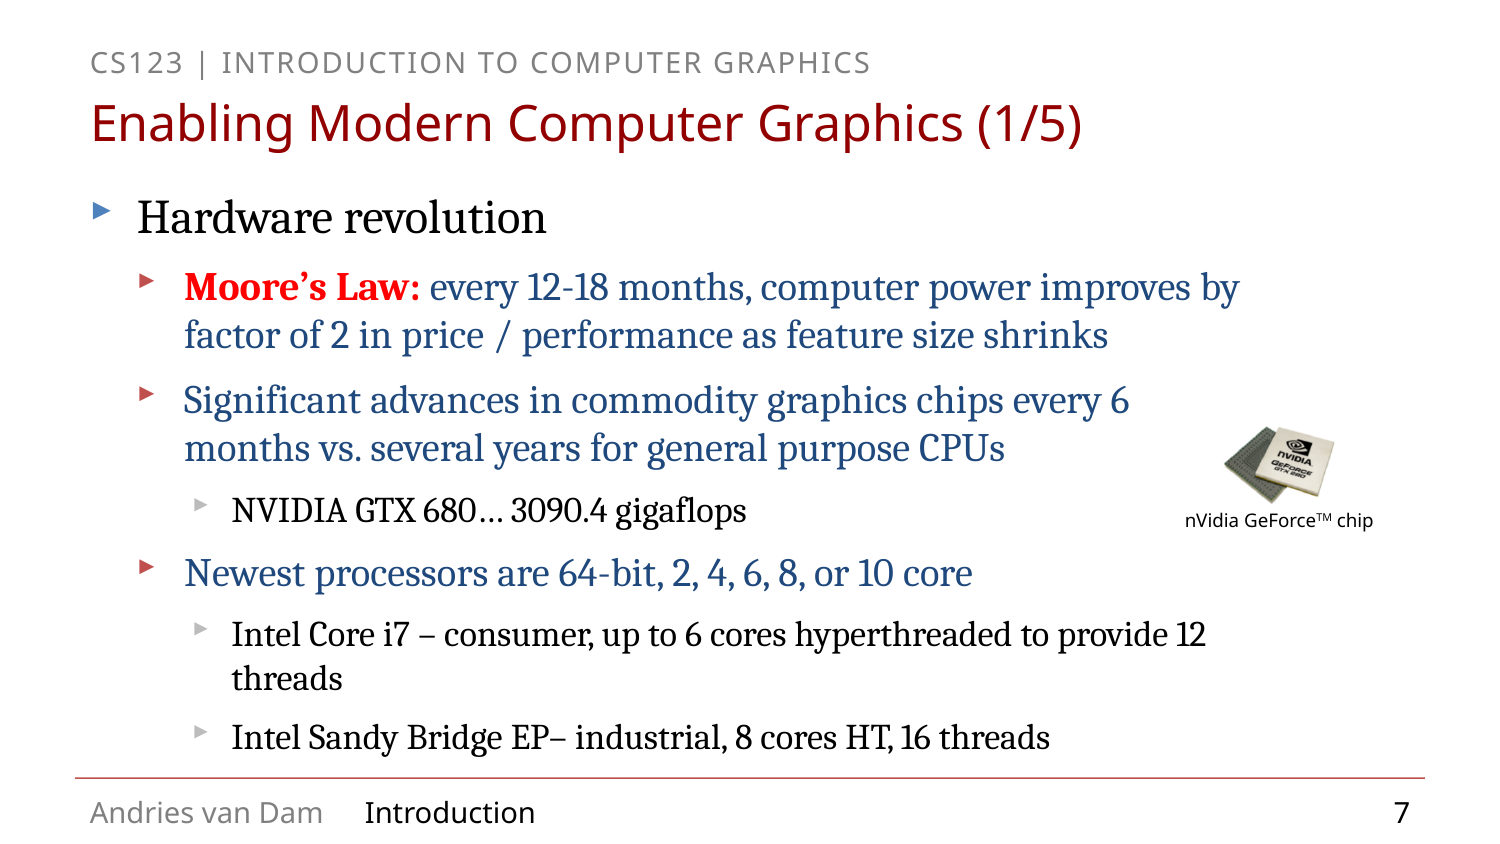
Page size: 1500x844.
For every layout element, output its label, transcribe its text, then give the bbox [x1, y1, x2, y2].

title Enabling Modern Computer Graphics (1/5) [75, 84, 1425, 160]
list Hardware revolution Moore’s Law: every 12-18 months, computer power improves by factor of 2 in price / performance as feature size shrinks Significant advances in commodity graphics chips every 6 months vs. several years for general purpose CPUs NVIDIA GTX 680… 3090.4 gigaflops Newest processors are 64-bit, 2, 4, 6, 8, or 10 core Intel Core i7 – consumer, up to 6 cores hyperthreaded to provide 12 threads Intel Sandy Bridge EP– industrial, 8 cores HT, 16 threads [75, 178, 1265, 769]
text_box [1116, 421, 1443, 540]
slide_number 7 [1224, 787, 1425, 827]
footer Introduction [350, 787, 1213, 827]
